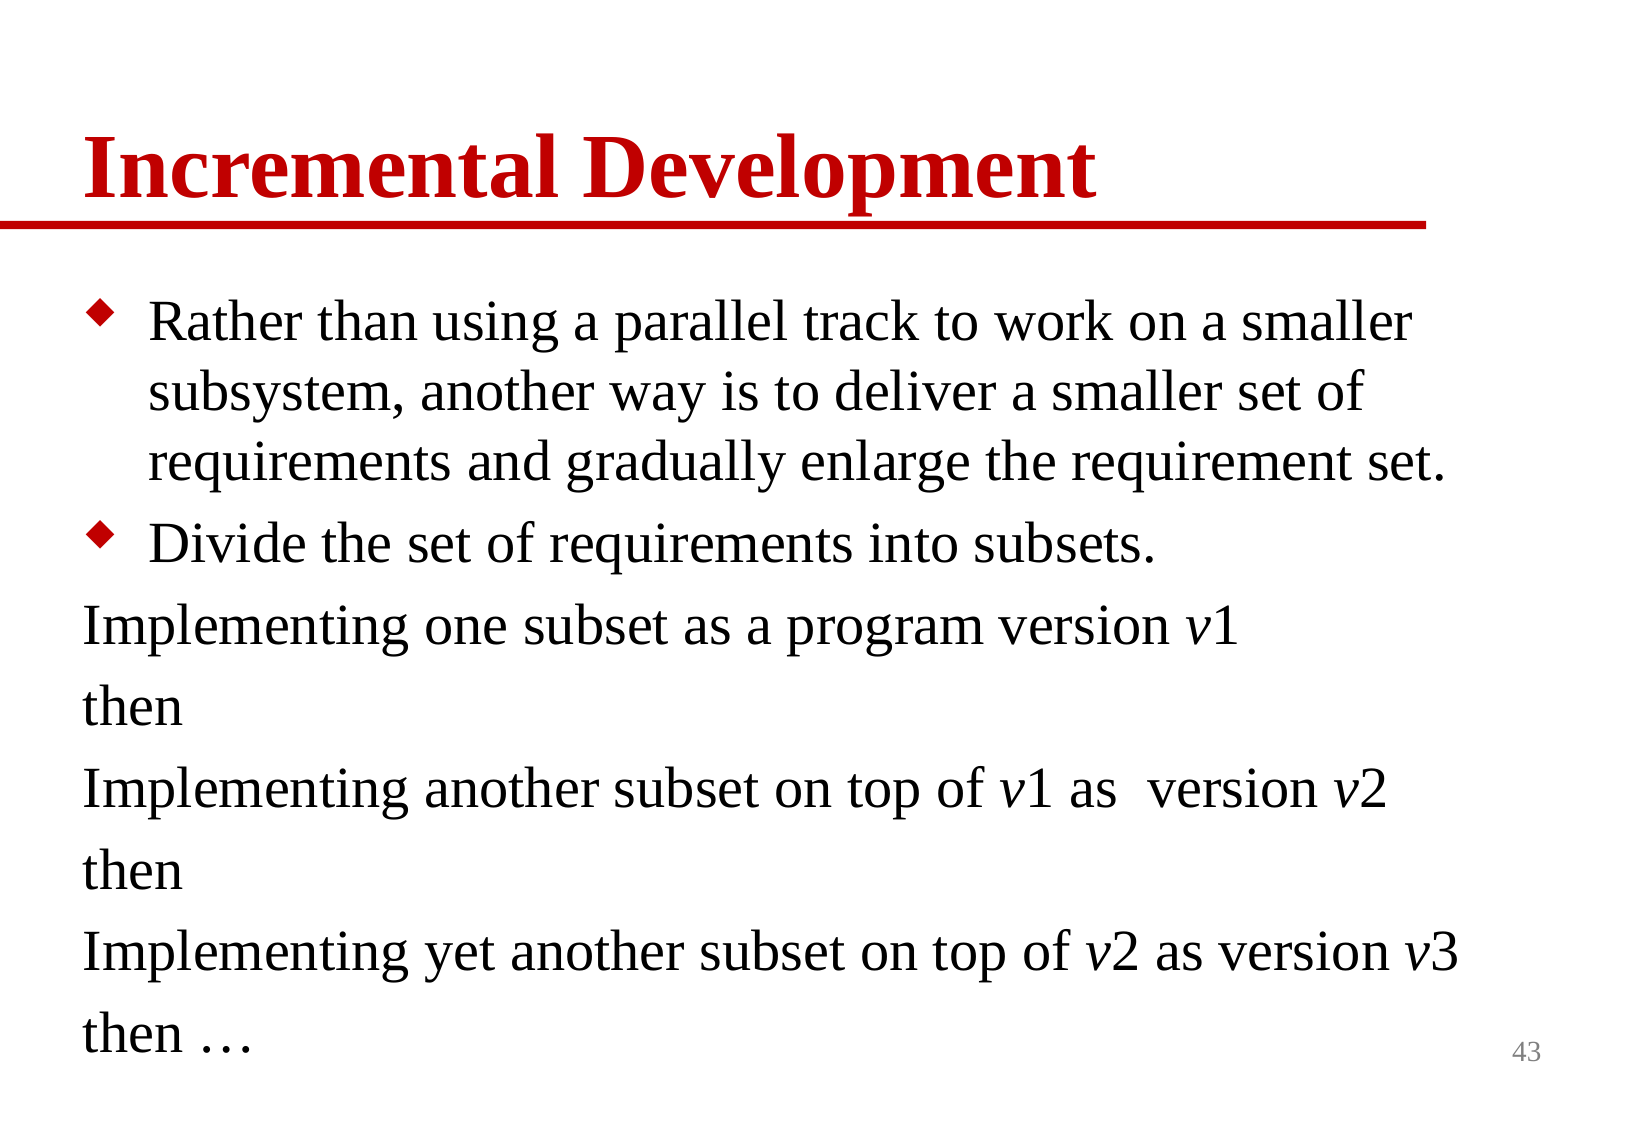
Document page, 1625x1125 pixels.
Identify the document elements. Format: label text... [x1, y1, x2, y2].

title Incremental Development [67, 43, 1550, 225]
slide_number 43 [1218, 1012, 1557, 1088]
list Rather than using a parallel track to work on a smaller subsystem, another way is to deliver a smaller set of requirements and gradually enlarge the requirement set. Divide the set of requirements into subsets. Implementing one subset as a program version v1 then Implementing another subset on top of v1 as version v2 then Implementing yet another subset on top of v2 as version v3 then … … [67, 275, 1550, 1088]
